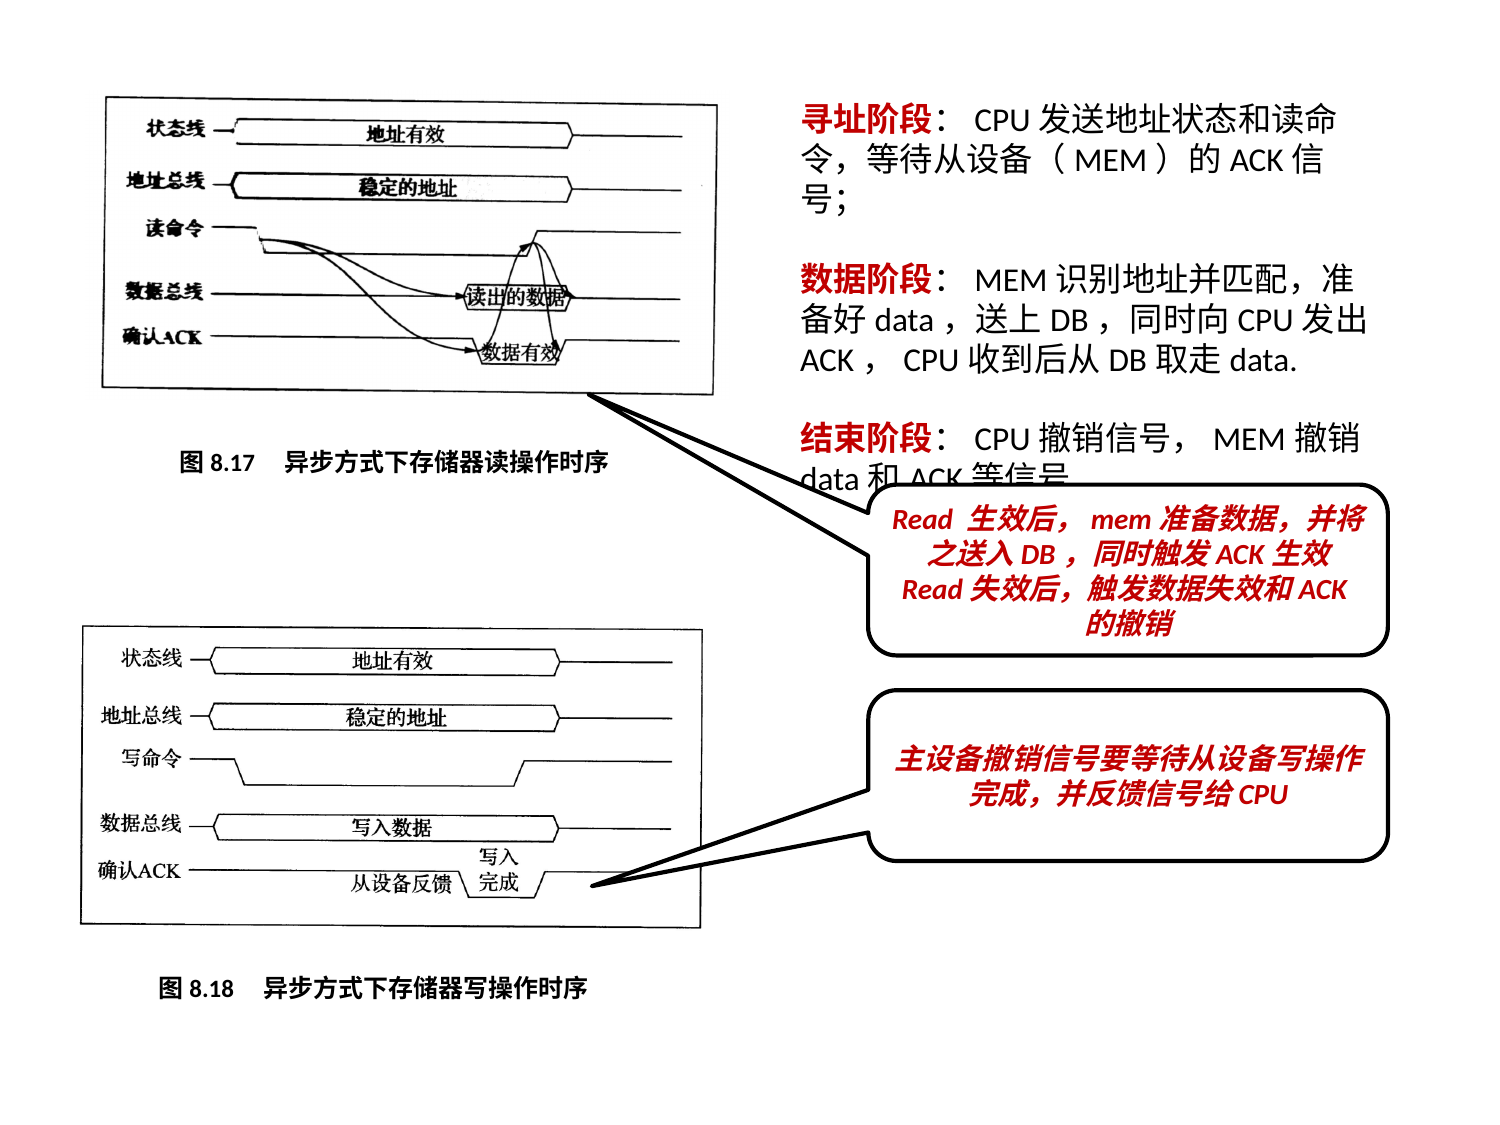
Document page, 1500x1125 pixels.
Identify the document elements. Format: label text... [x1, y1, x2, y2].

text_box 寻址阶段：CPU发送地址状态和读命令，等待从设备（MEM）的ACK信号； 数据阶段：MEM识别地址并匹配，准备好data，送上DB，同时向CPU发出ACK，CPU收到后从DB取走data. 结束阶段：CPU撤销信号，MEM撤销data和ACK等信号 [785, 90, 1400, 505]
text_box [72, 615, 717, 1011]
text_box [85, 90, 730, 485]
text_box Read 生效后，mem准备数据，并将之送入DB，同时触发ACK生效 Read失效后，触发数据失效和ACK的撤销 [735, 454, 1390, 658]
text_box 主设备撤销信号要等待从设备写操作完成，并反馈信号给CPU [721, 688, 1391, 864]
